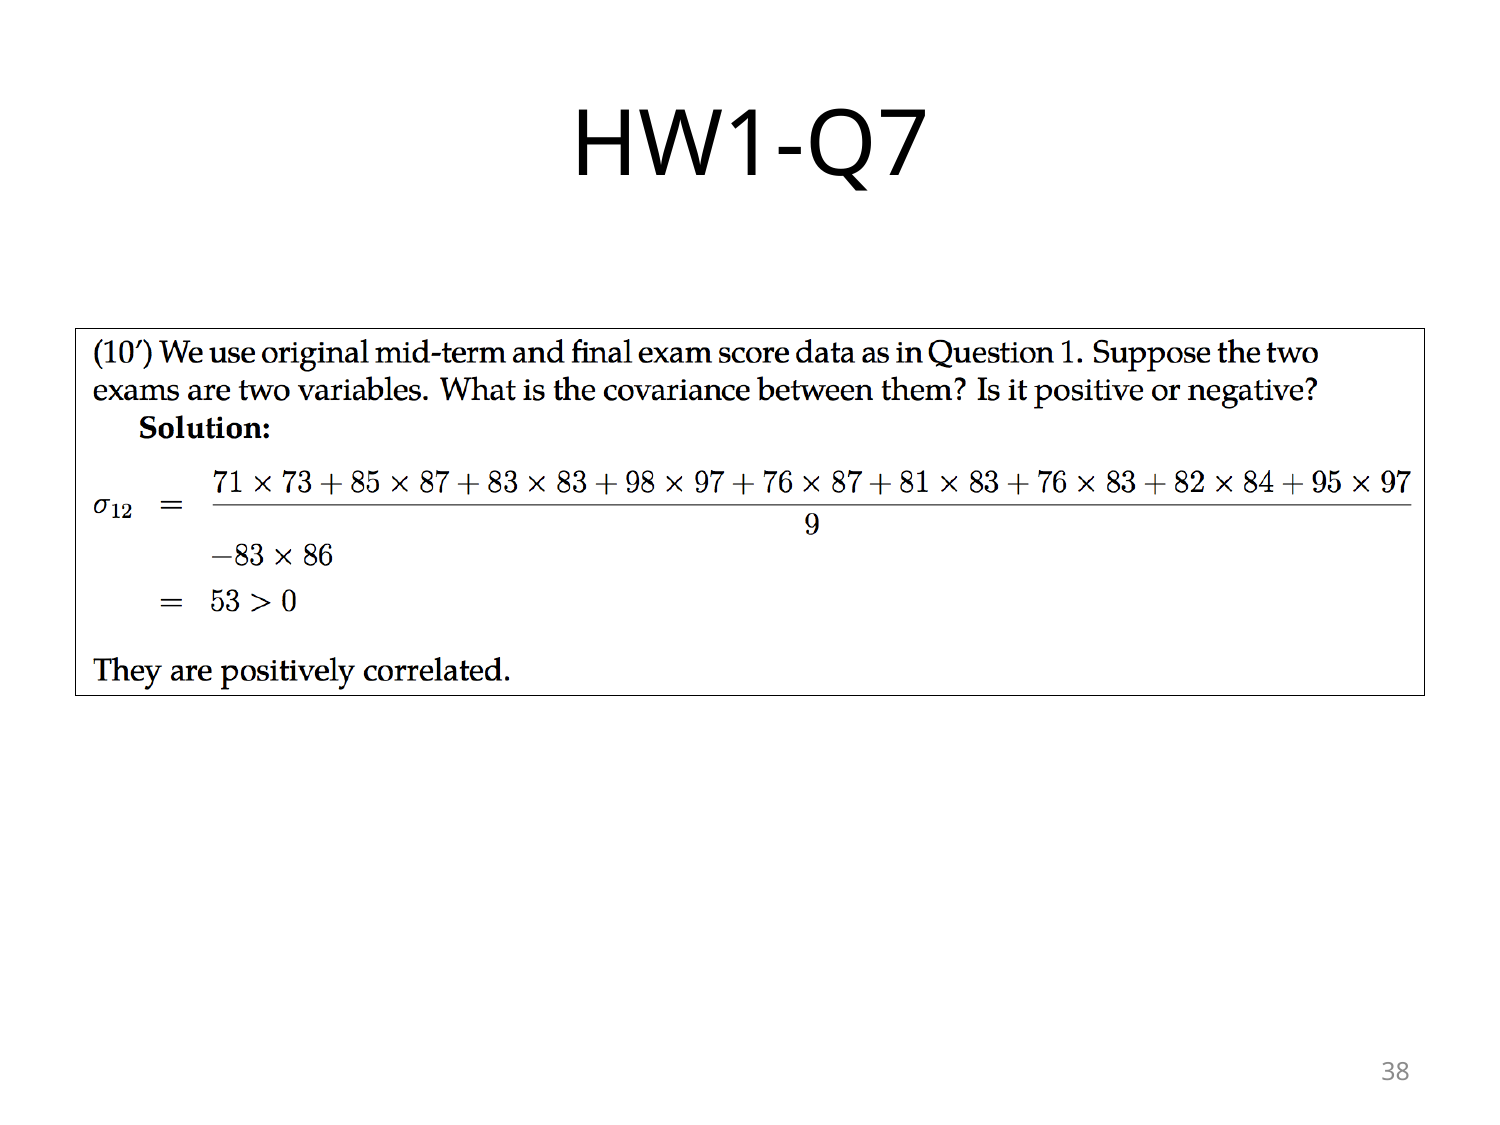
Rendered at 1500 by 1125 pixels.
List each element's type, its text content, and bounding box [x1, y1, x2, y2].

title HW1-Q7 [75, 45, 1425, 233]
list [74, 327, 1426, 696]
slide_number 38 [1074, 1042, 1425, 1103]
